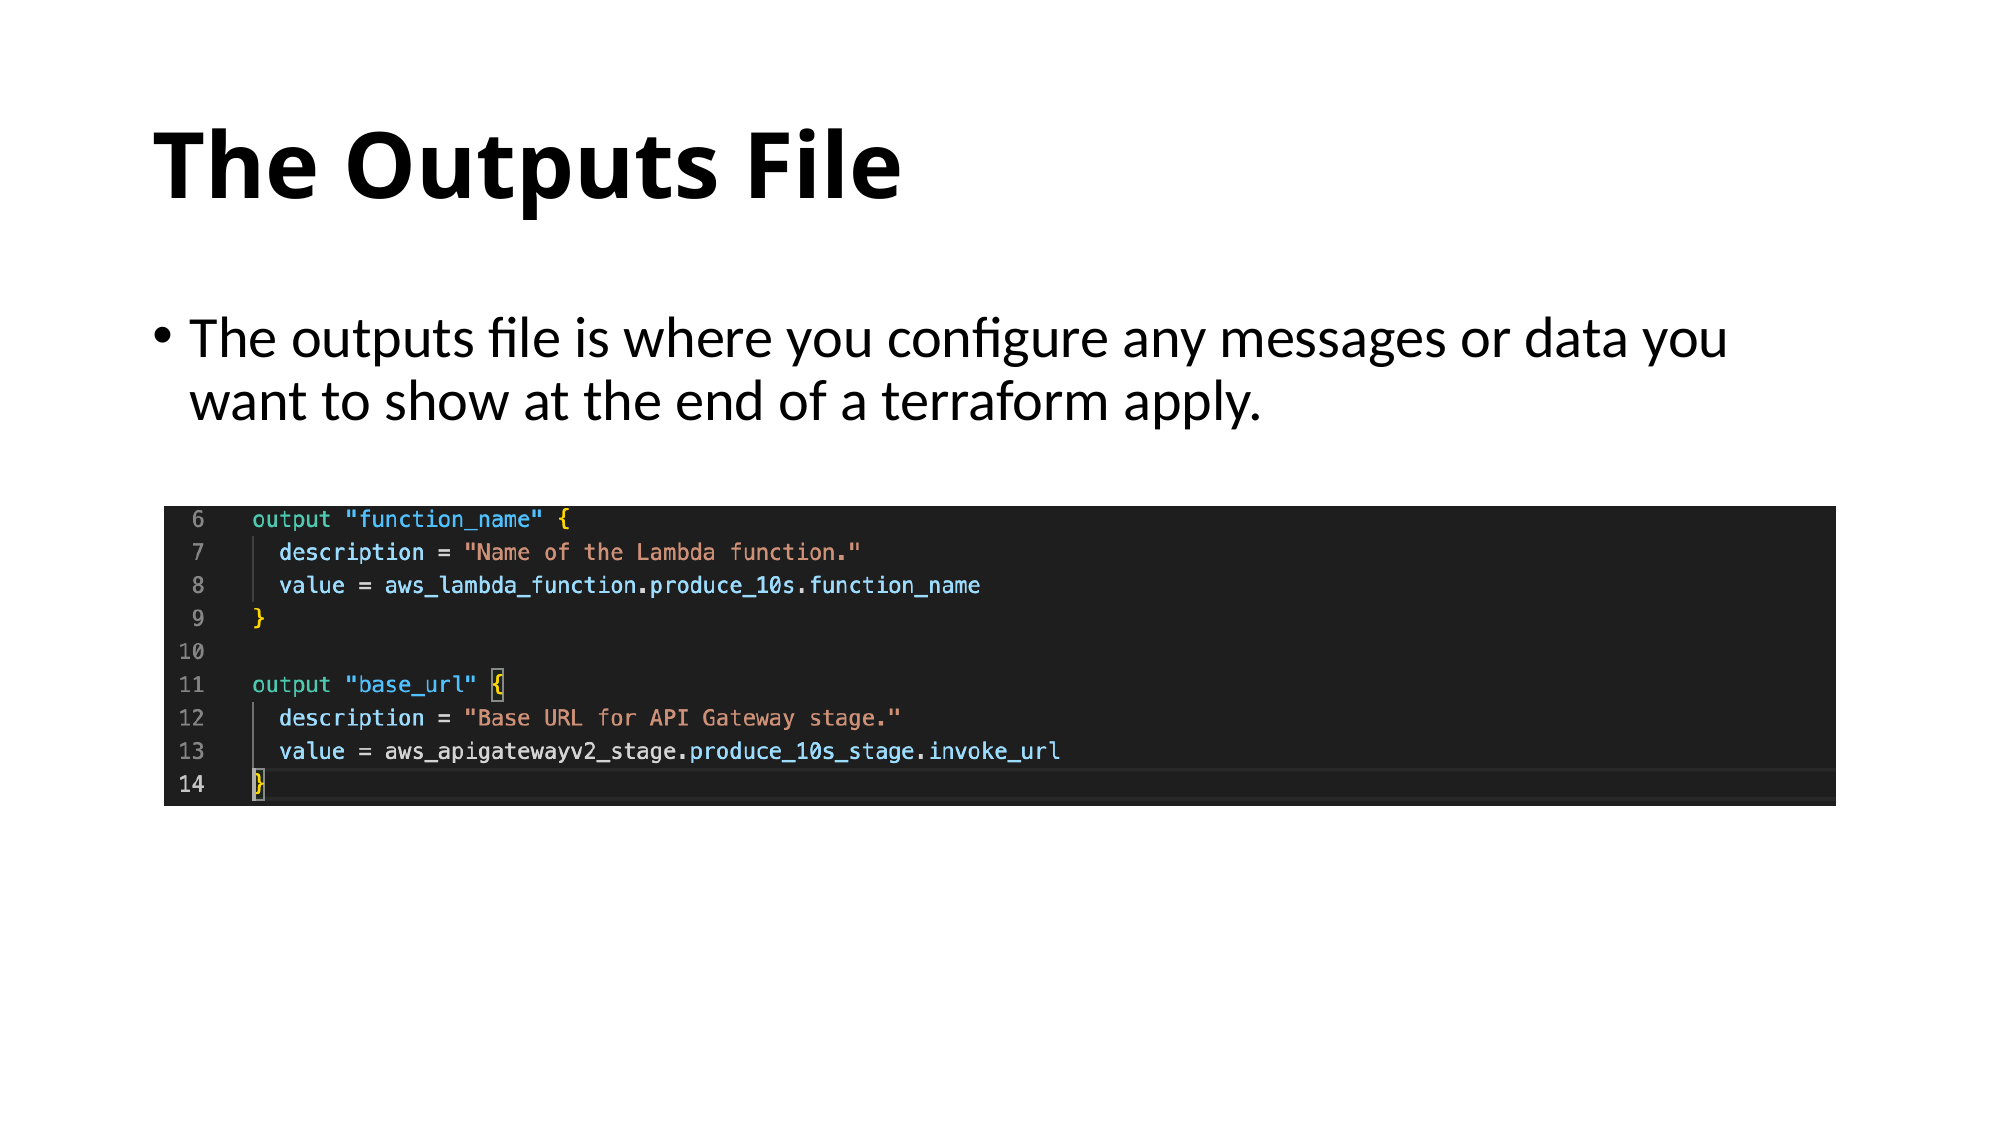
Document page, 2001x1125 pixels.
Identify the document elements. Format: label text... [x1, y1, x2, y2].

picture [164, 506, 1836, 806]
list The outputs file is where you configure any messages or data you want to show at the end of a terraform apply. [137, 299, 1863, 1014]
title The Outputs File [137, 59, 1863, 278]
